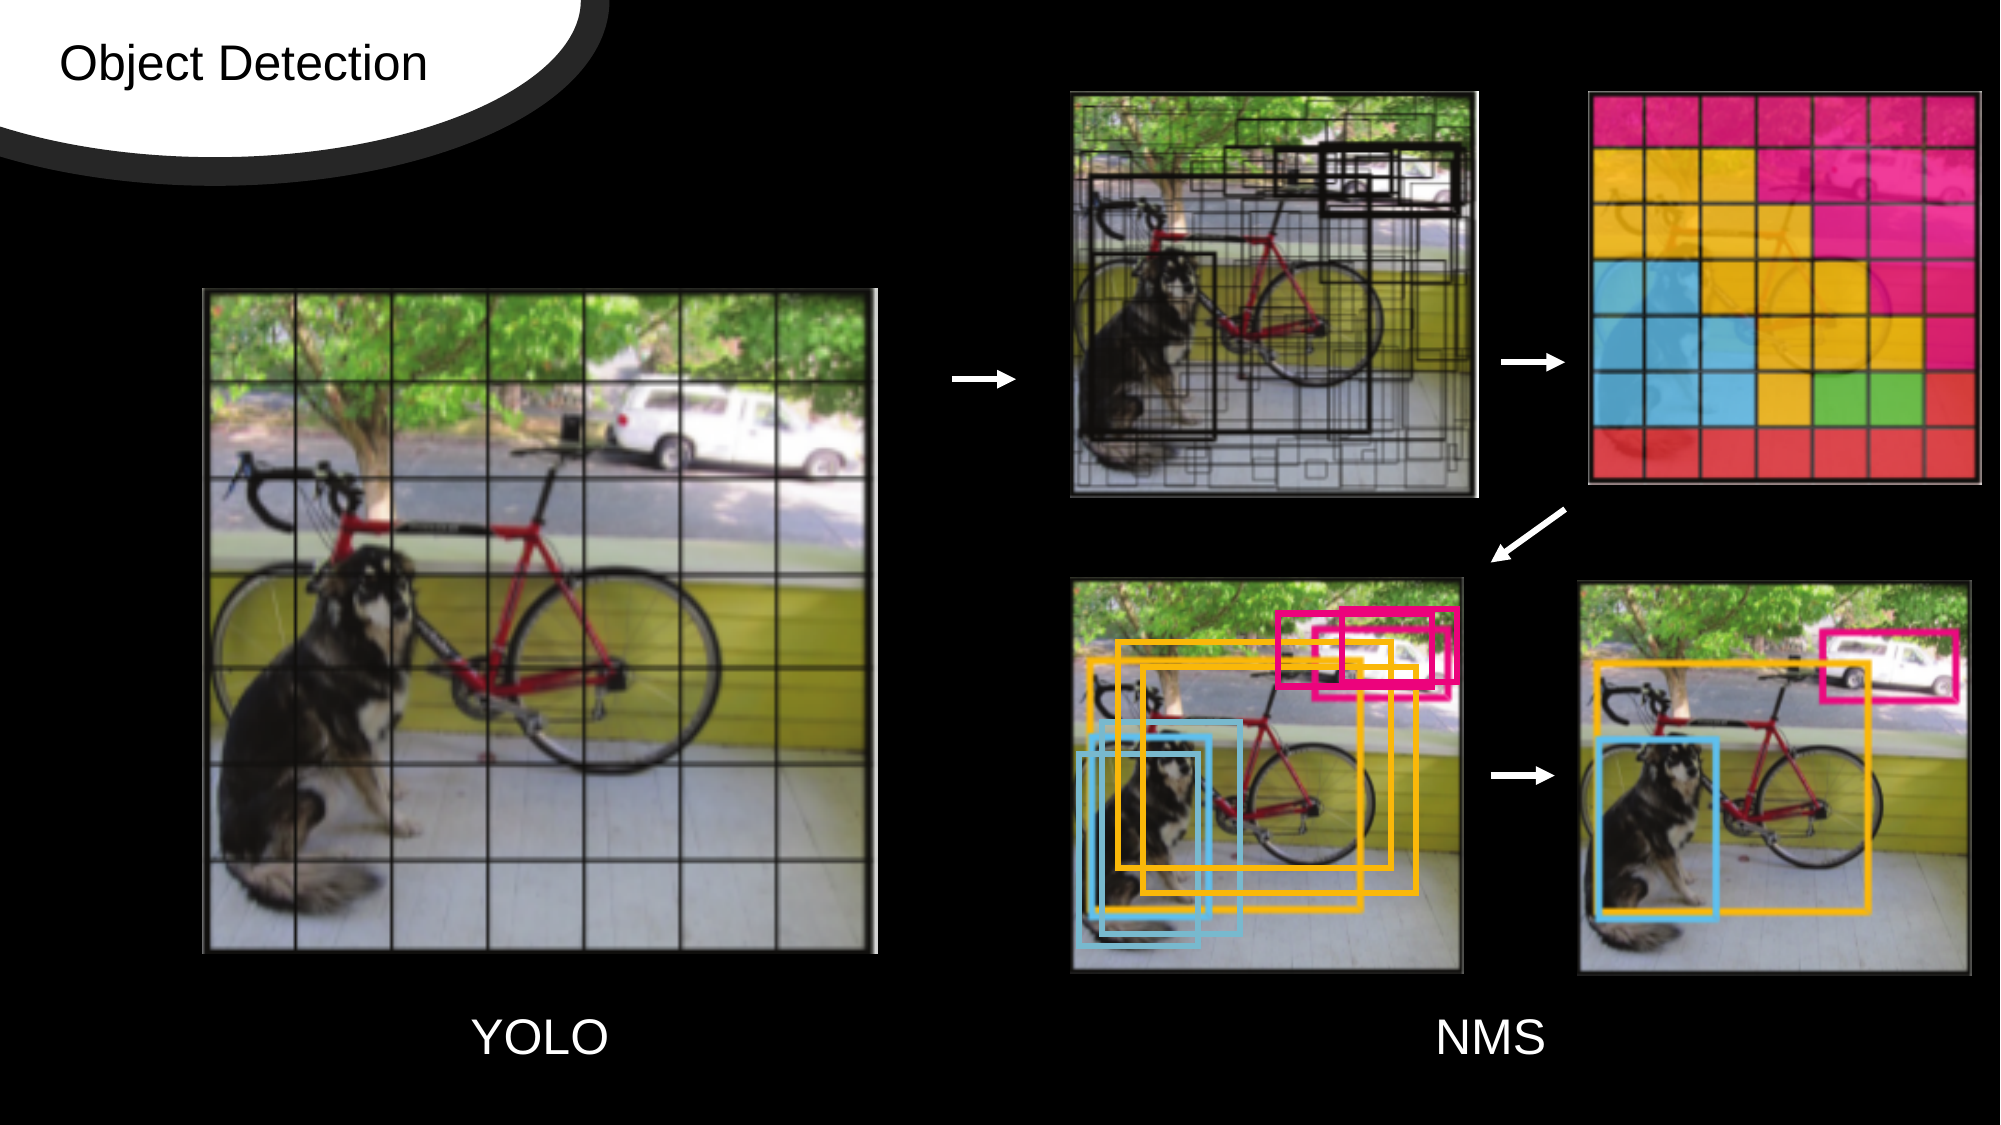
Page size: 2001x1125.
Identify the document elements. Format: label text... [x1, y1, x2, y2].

text_box Object Detection [44, 23, 486, 99]
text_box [1490, 509, 1566, 563]
picture [202, 288, 878, 954]
picture [1070, 577, 1464, 974]
picture [1070, 91, 1479, 498]
text_box NMS [1269, 997, 1712, 1072]
picture [1577, 580, 1972, 976]
text_box YOLO [319, 997, 761, 1072]
text_box [0, 0, 596, 172]
picture [1588, 91, 1982, 485]
